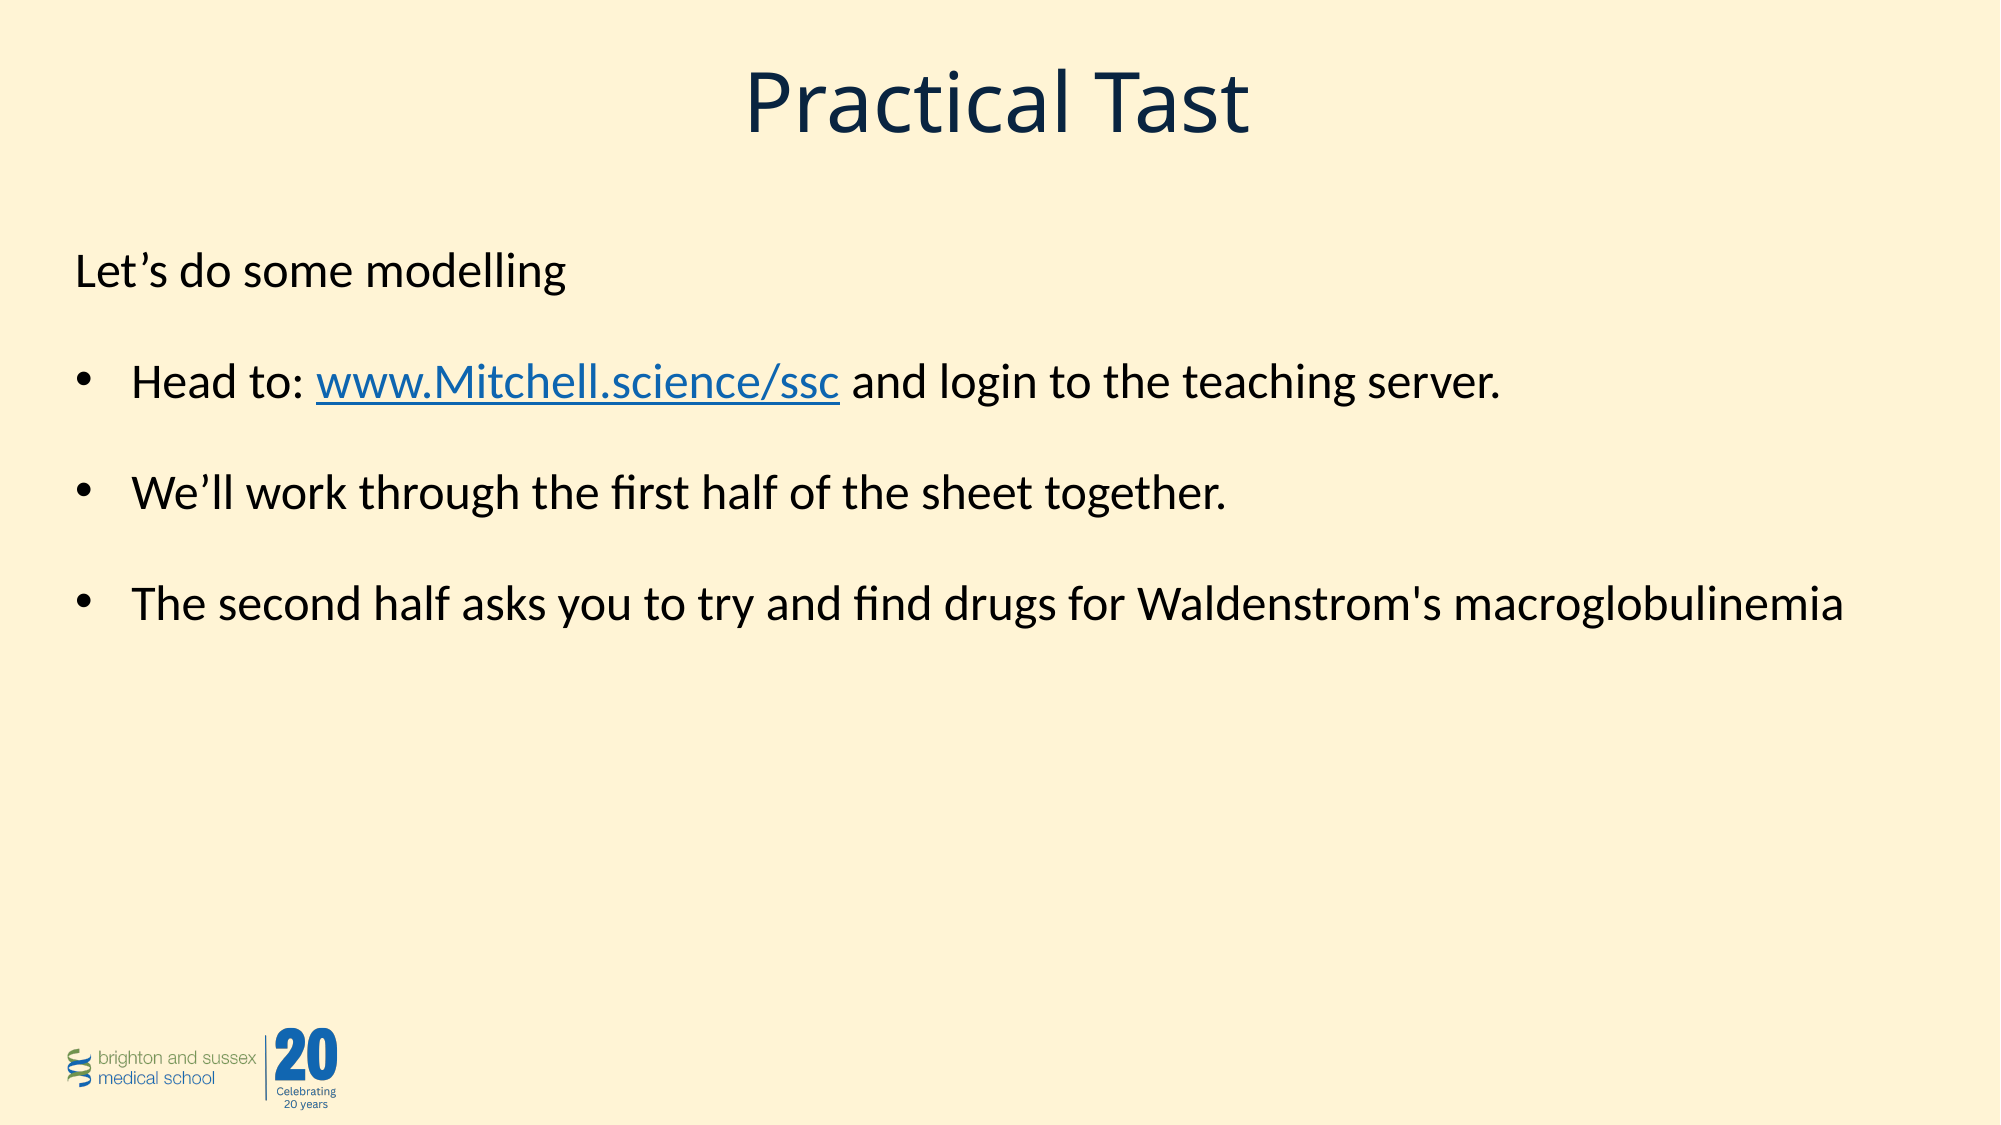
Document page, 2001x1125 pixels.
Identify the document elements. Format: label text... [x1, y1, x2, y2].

list Let’s do some modelling Head to: www.Mitchell.science/ssc and login to the teaching server. We’ll work through the first half of the sheet together. The second half asks you to try and find drugs for Waldenstrom's macroglobulinemia [60, 200, 1935, 1014]
picture [60, 1023, 344, 1118]
title Practical Tast [60, 52, 1935, 184]
